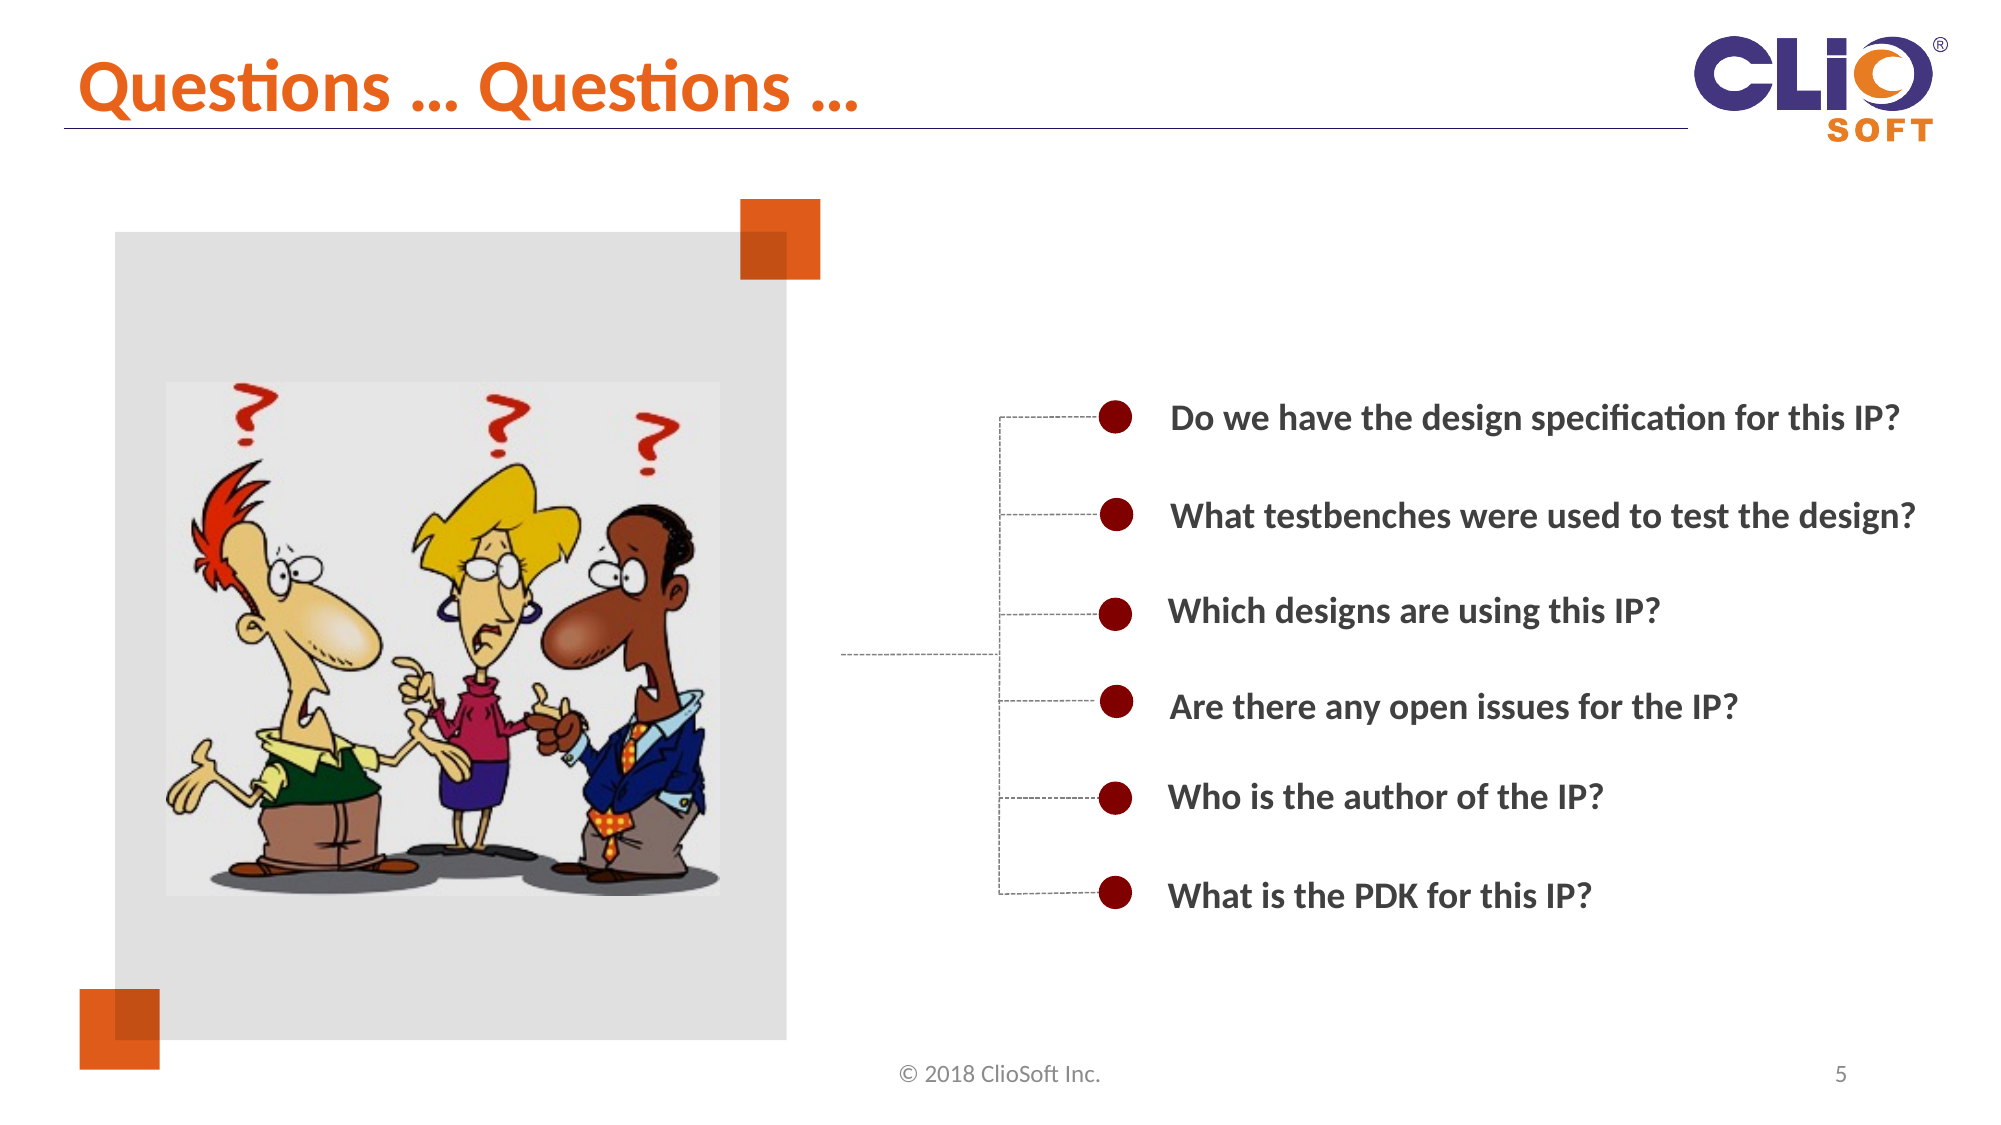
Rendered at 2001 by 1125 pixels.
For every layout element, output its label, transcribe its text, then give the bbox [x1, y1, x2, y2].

picture [1694, 36, 1948, 142]
picture [166, 382, 720, 896]
text_box [115, 231, 787, 1041]
text_box [1100, 498, 1133, 531]
text_box What is the PDK for this IP? [1152, 863, 1919, 923]
slide_number 5 [1412, 1042, 1863, 1103]
text_box Who is the author of the IP? [1152, 764, 1919, 825]
text_box [79, 989, 160, 1070]
text_box [1099, 598, 1132, 630]
text_box [1099, 782, 1132, 814]
text_box Which designs are using this IP? [1152, 578, 1958, 638]
footer © 2018 ClioSoft Inc. [662, 1042, 1338, 1103]
text_box [1100, 685, 1133, 718]
text_box Do we have the design specification for this IP? [1155, 385, 1926, 446]
text_box [1099, 401, 1132, 433]
text_box [740, 199, 821, 280]
title Questions … Questions … [63, 38, 1445, 137]
text_box What testbenches were used to test the design? [1155, 483, 1942, 544]
text_box Are there any open issues for the IP? [1154, 674, 1764, 734]
text_box [1099, 876, 1132, 909]
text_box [809, 639, 998, 670]
